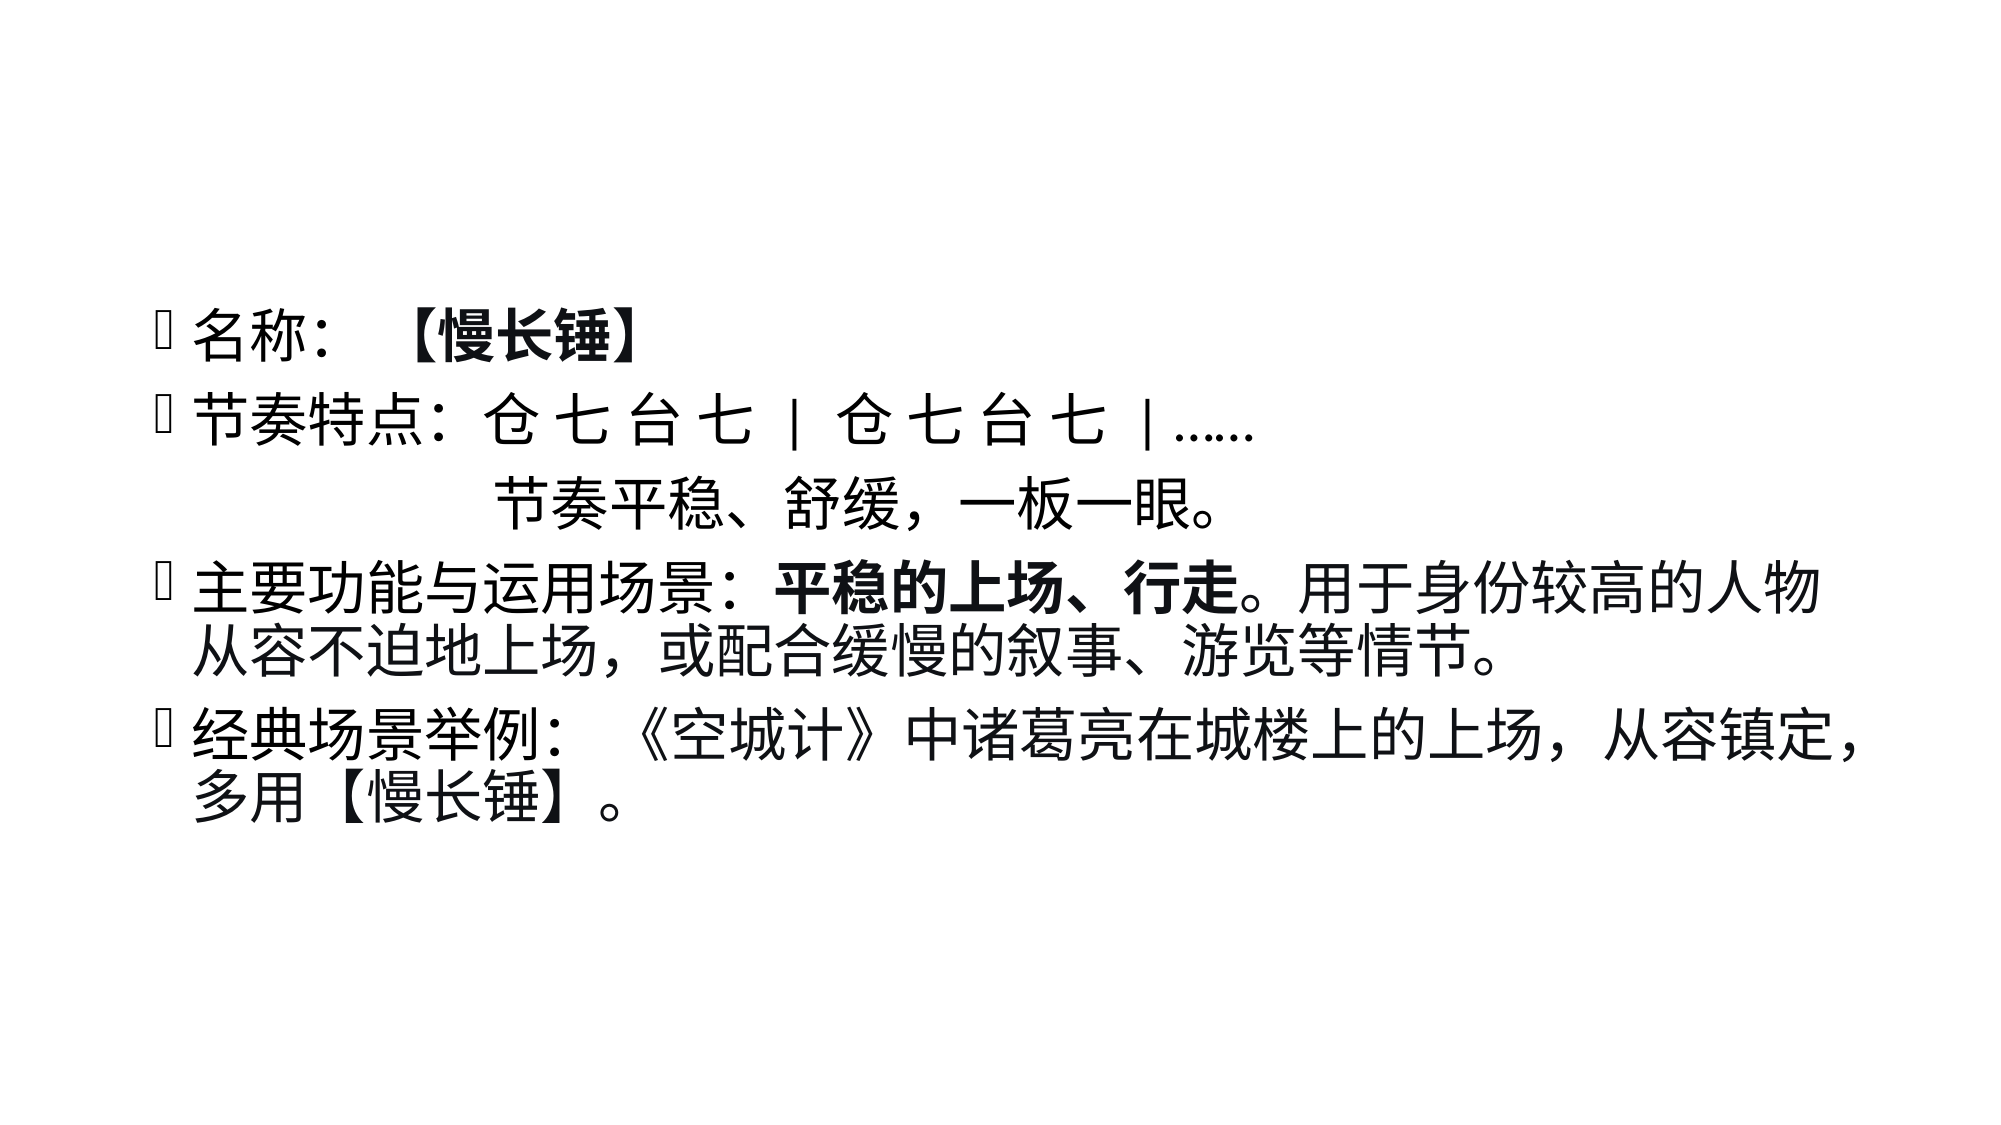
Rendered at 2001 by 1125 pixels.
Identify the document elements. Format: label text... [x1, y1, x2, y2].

list 名称： 【慢长锤】 节奏特点：仓 七 台 七 | 仓 七 台 七 | …… 节奏平稳、舒缓，一板一眼。 主要功能与运用场景：平稳的上场、行走。用于身份较高的人物从容不迫地上场，或配合缓慢的叙事、游览等情节。 经典场景举例： 《空城计》中诸葛亮在城楼上的上场，从容镇定，多用【慢长锤】。 [138, 299, 1864, 1014]
